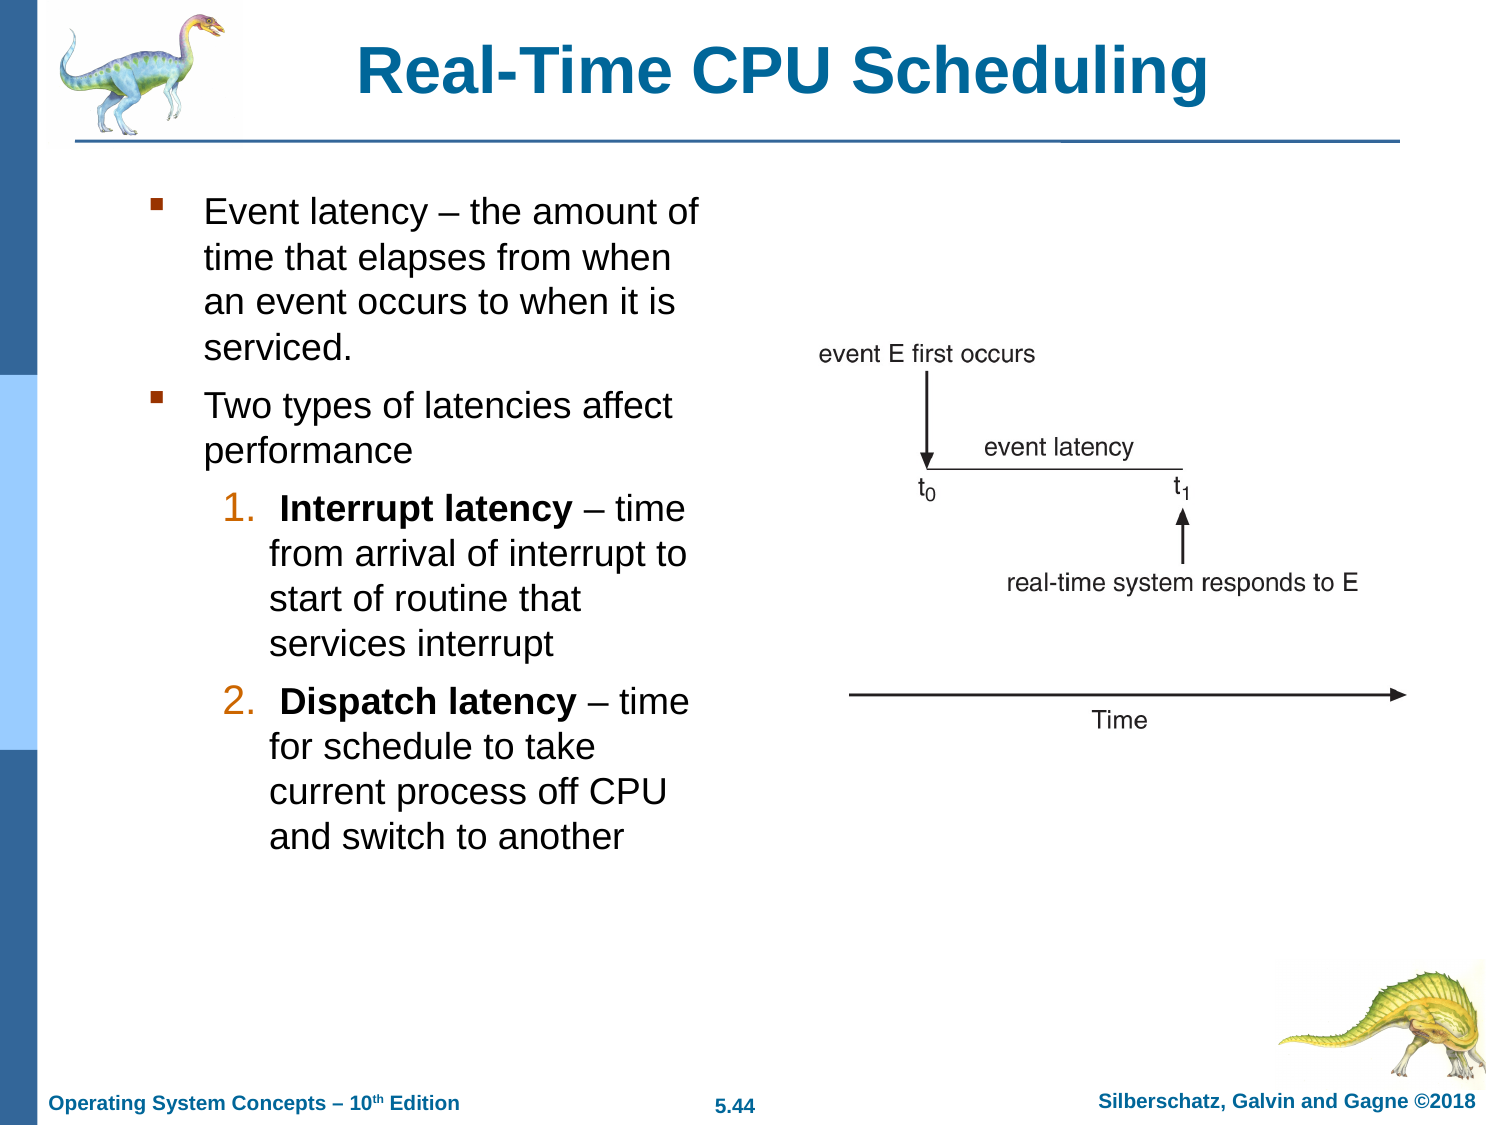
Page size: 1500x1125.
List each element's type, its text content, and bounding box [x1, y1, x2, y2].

picture [1275, 959, 1486, 1090]
list Event latency – the amount of time that elapses from when an event occurs to when it is serviced. Two types of latencies affect performance Interrupt latency – time from arrival of interrupt to start of routine that services interrupt Dispatch latency – time for schedule to take current process off CPU and switch to another [132, 179, 716, 933]
picture [46, 0, 243, 149]
title Real-Time CPU Scheduling [141, 19, 1425, 115]
picture [818, 341, 1407, 734]
